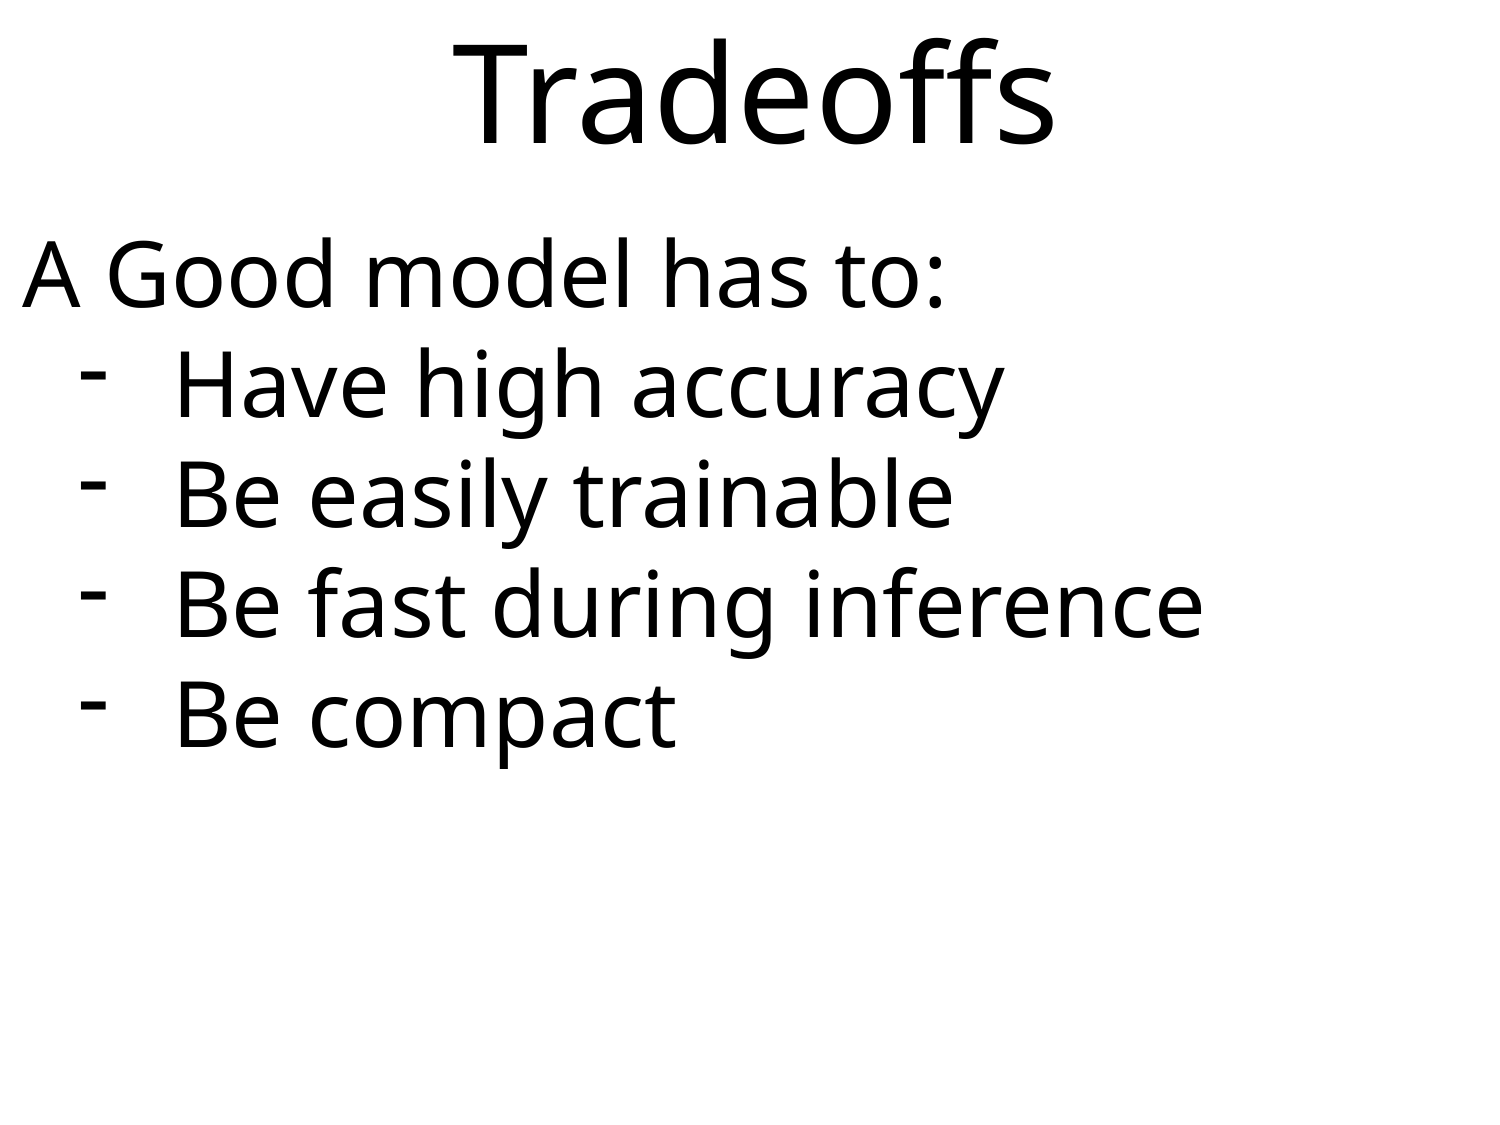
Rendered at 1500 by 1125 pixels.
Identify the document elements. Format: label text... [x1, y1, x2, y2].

text_box A Good model has to: Have high accuracy Be easily trainable Be fast during inference Be compact [0, 208, 1223, 774]
title Tradeoffs [6, 0, 1500, 209]
